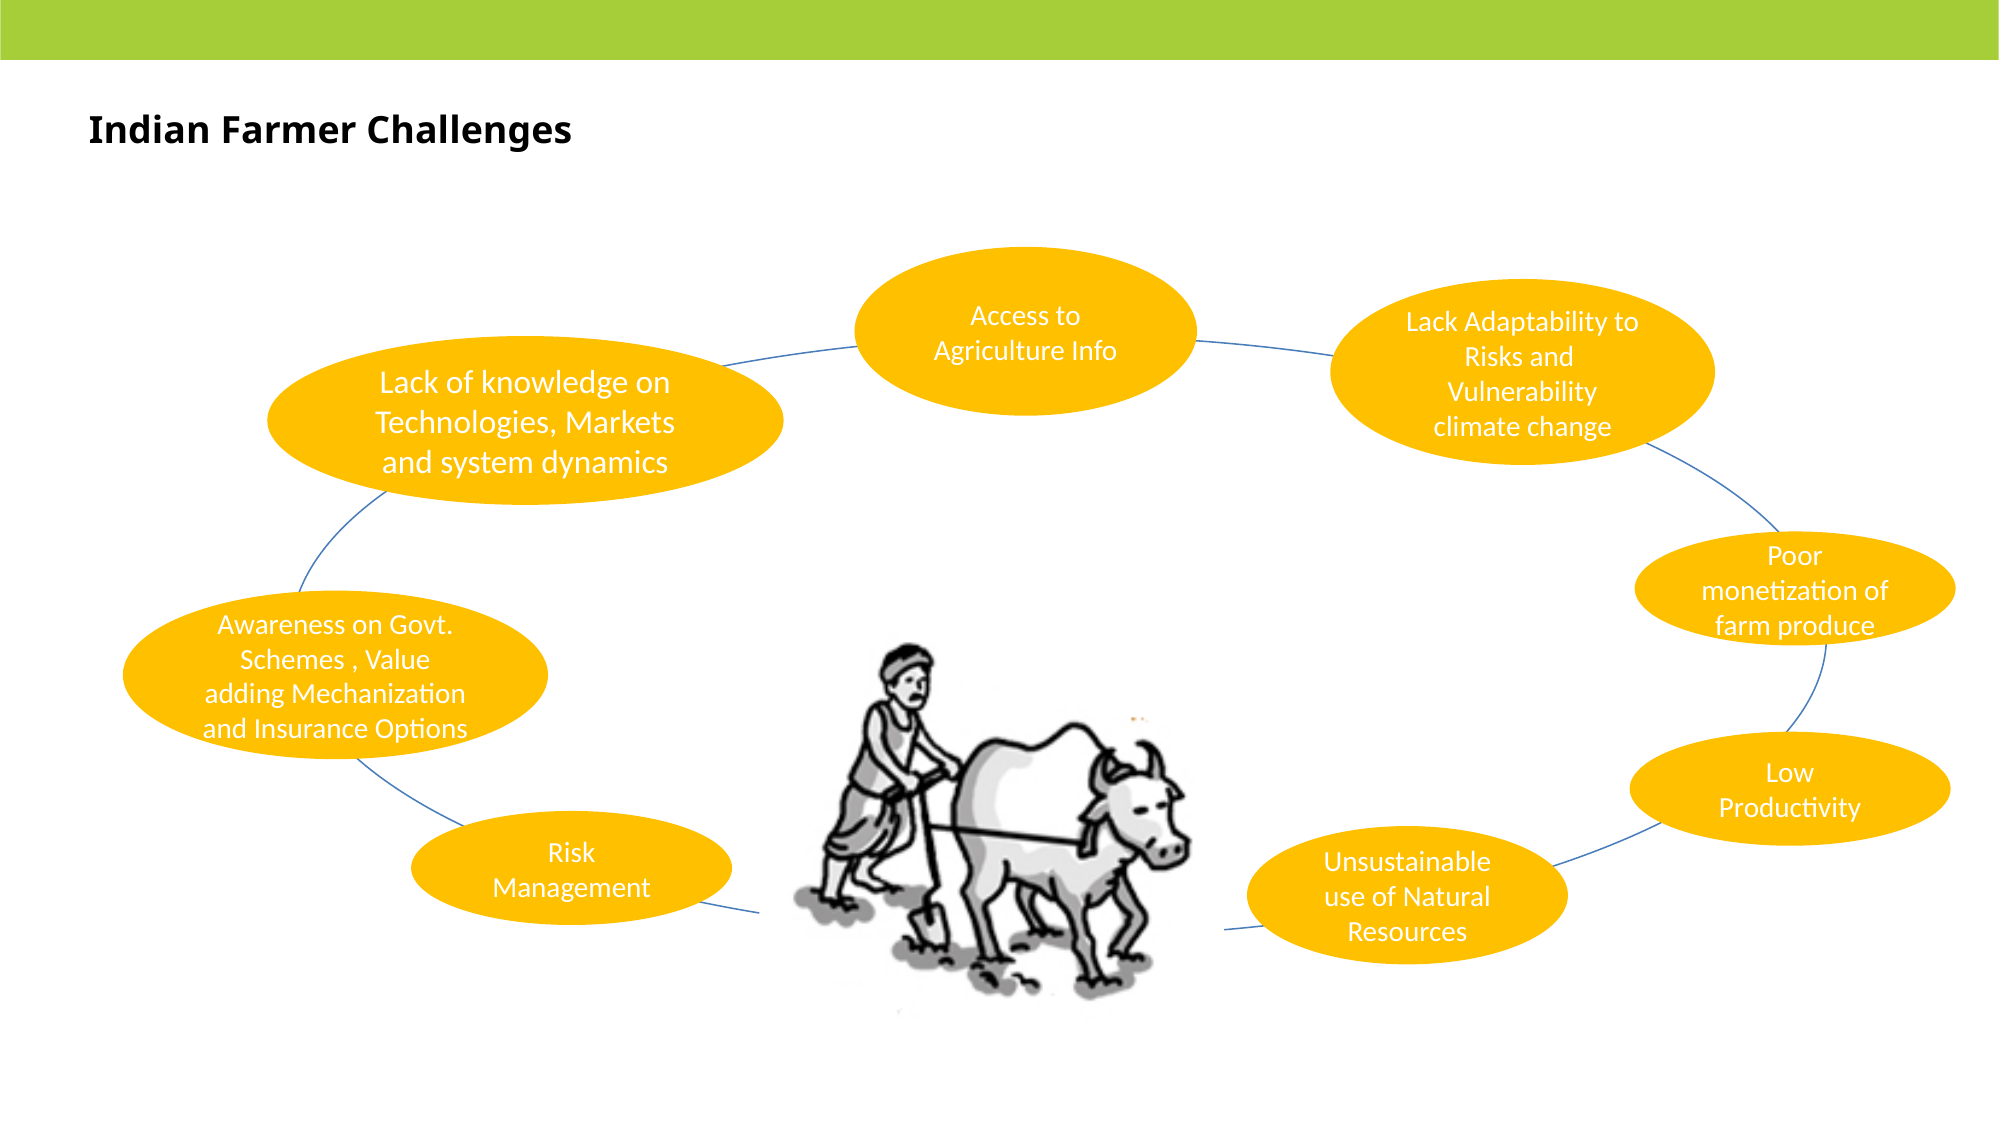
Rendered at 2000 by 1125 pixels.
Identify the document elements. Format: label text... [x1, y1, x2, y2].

text_box [0, 0, 1999, 60]
text_box Risk Management [408, 808, 735, 928]
text_box Awareness on Govt. Schemes , Value adding Mechanization and Insurance Options [120, 588, 551, 762]
text_box [299, 340, 1827, 931]
text_box Access to Agriculture Info [852, 244, 1200, 418]
text_box Lack Adaptability to Risks and Vulnerability climate change [1328, 276, 1718, 468]
text_box Unsustainable use of Natural Resources [1244, 823, 1571, 967]
text_box Lack of knowledge on Technologies, Markets and system dynamics [265, 333, 786, 507]
text_box Poor monetization of farm produce [1632, 529, 1958, 648]
picture [775, 624, 1224, 1028]
text_box Low Productivity [1627, 729, 1953, 848]
text_box Indian Farmer Challenges [74, 98, 752, 158]
